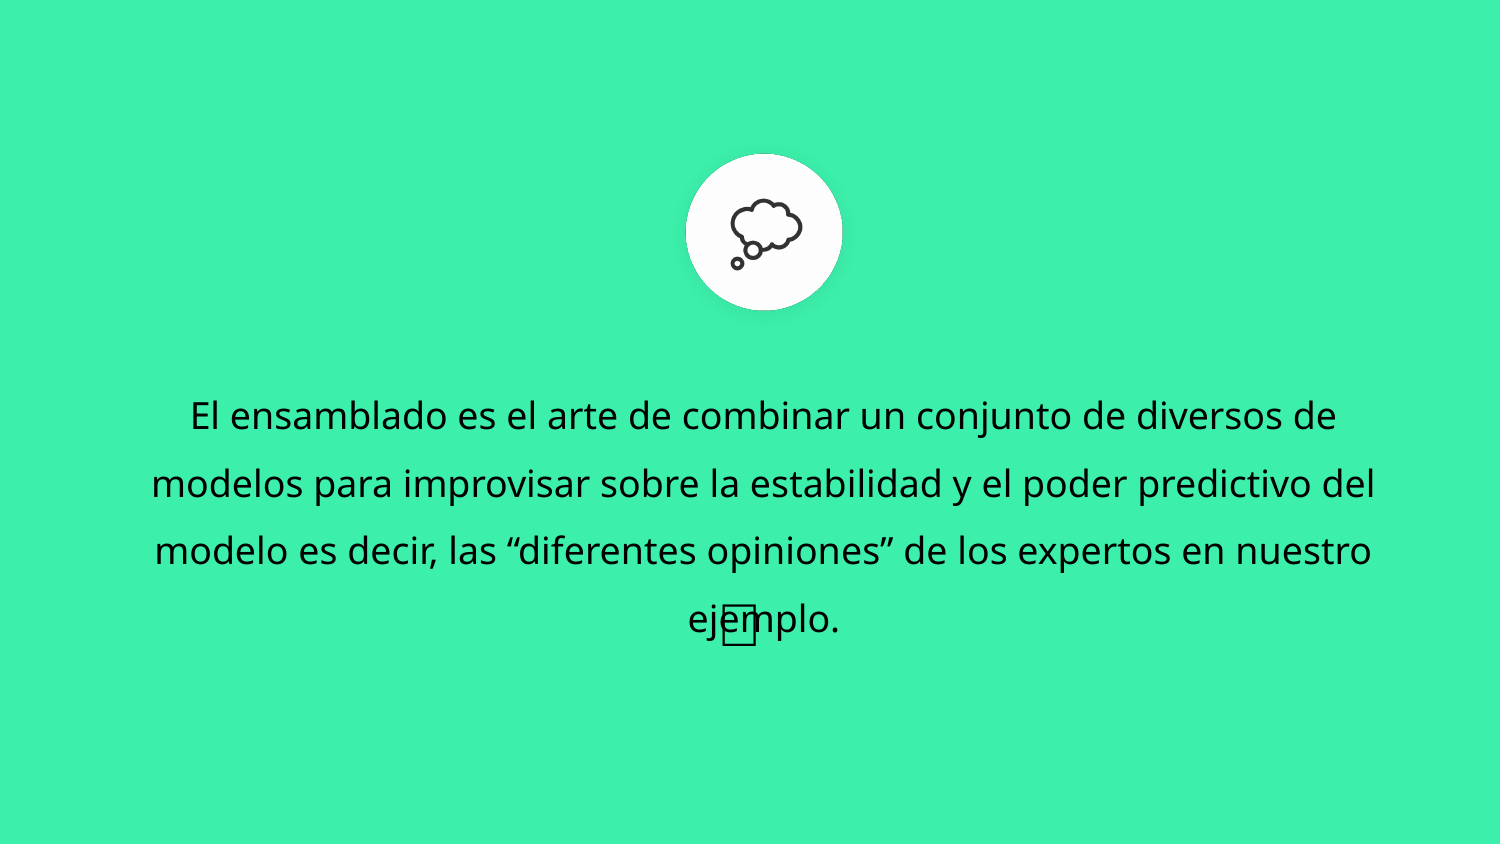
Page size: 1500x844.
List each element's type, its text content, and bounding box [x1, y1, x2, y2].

text_box 🤯 [701, 570, 852, 674]
text_box El ensamblado es el arte de combinar un conjunto de diversos de modelos para improvisar sobre la estabilidad y el poder predictivo del modelo es decir, las “diferentes opiniones” de los expertos en nuestro ejemplo. [113, 362, 1415, 715]
picture [666, 134, 862, 330]
